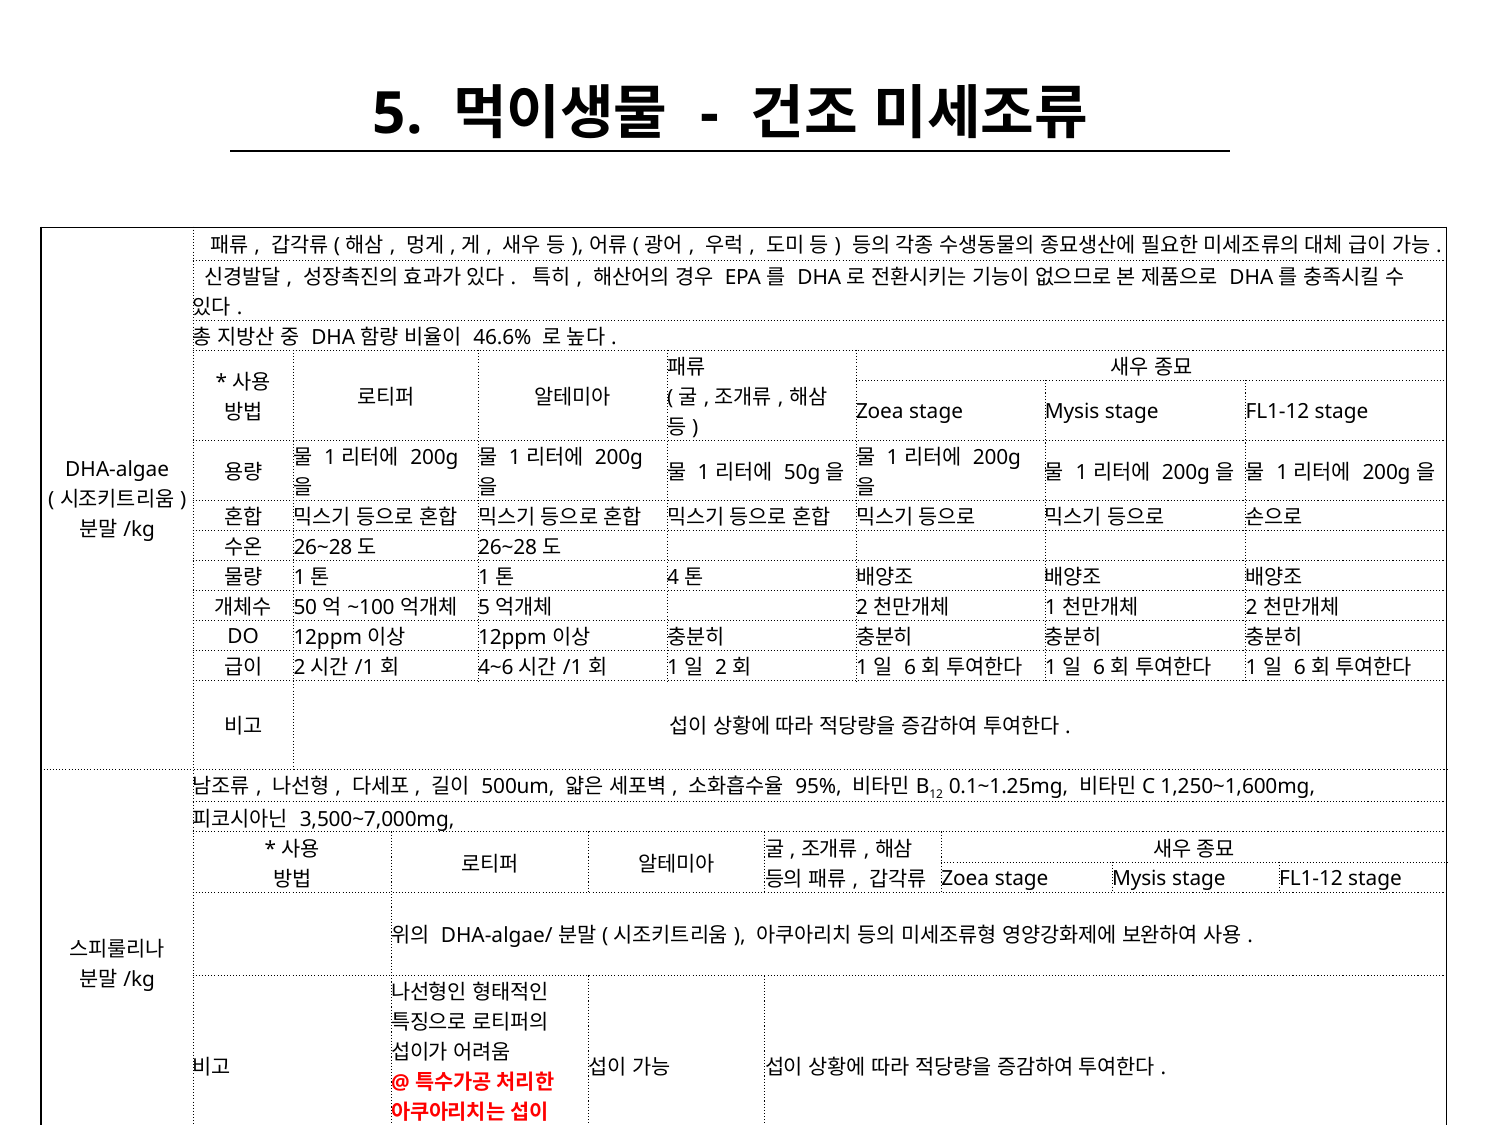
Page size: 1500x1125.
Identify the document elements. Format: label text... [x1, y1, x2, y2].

table_cell 용량 [193, 440, 294, 500]
table_cell 1일 6회 투여한다 [1246, 651, 1446, 681]
table_cell 충분히 [667, 621, 856, 651]
table_cell 섭이 가능 [588, 976, 765, 1125]
table_cell 물 1리터에 200g을 [294, 440, 478, 500]
table_cell 4~6시간/1회 [478, 651, 667, 681]
table_cell 급이 [193, 651, 294, 681]
table_cell 혼합 [193, 500, 294, 531]
table_cell 배양조 [1246, 561, 1446, 591]
table_header DHA-algae (시조키트리움) 분말/kg [42, 228, 193, 769]
table_cell Mysis stage [1112, 862, 1279, 892]
table_cell FL1-12 stage [1246, 380, 1446, 440]
table_cell 손으로 [1246, 500, 1446, 531]
table_cell 2천만개체 [1246, 591, 1446, 621]
table_cell *사용 방법 [193, 832, 391, 892]
table_cell 패류 (굴,조개류,해삼 등) [667, 350, 856, 440]
table_cell 26~28도 [294, 531, 478, 561]
table_cell 1일 2회 [667, 651, 856, 681]
table_cell [1246, 531, 1446, 561]
table_cell 믹스기 등으로 혼합 [667, 500, 856, 531]
table_cell 섭이 상황에 따라 적당량을 증감하여 투여한다. [294, 681, 1446, 769]
table_cell *사용 방법 [193, 350, 294, 440]
table_cell 1톤 [478, 561, 667, 591]
table_cell [667, 591, 856, 621]
table_cell 남조류, 나선형, 다세포, 길이 500um, 얇은 세포벽, 소화흡수율 95%, 비타민B12 0.1~1.25mg, 비타민C 1,250~1,600mg, [193, 769, 1446, 802]
table_cell 12ppm이상 [478, 621, 667, 651]
table_cell 피코시아닌 3,500~7,000mg, [193, 802, 1446, 832]
table_cell 물 1리터에 200g을 [478, 440, 667, 500]
table_cell 2천만개체 [856, 591, 1045, 621]
table_cell 새우 종묘 [941, 832, 1446, 862]
table_cell 배양조 [1045, 561, 1246, 591]
table_cell DO [193, 621, 294, 651]
table_cell [193, 892, 391, 976]
table_cell Zoea stage [856, 380, 1045, 440]
table_cell Mysis stage [1045, 380, 1246, 440]
table_cell 비고 [193, 976, 391, 1125]
table_cell [1045, 531, 1246, 561]
table_cell 로티퍼 [391, 832, 588, 892]
table_cell 개체수 [193, 591, 294, 621]
table_cell 50억~100억개체 [294, 591, 478, 621]
table_cell 물 1리터에 200g을 [1246, 440, 1446, 500]
table_cell 1일 6회 투여한다 [1045, 651, 1246, 681]
table_cell 믹스기 등으로 [1045, 500, 1246, 531]
table_cell 충분히 [1045, 621, 1246, 651]
table_cell 4톤 [667, 561, 856, 591]
table_cell 2시간/1회 [294, 651, 478, 681]
table_header 5. 먹이생물 - 건조 미세조류 [230, 66, 1230, 150]
table_cell 위의 DHA-algae/분말(시조키트리움), 아쿠아리치 등의 미세조류형 영양강화제에 보완하여 사용. [391, 892, 1446, 976]
table_cell 물량 [193, 561, 294, 591]
table_cell 신경발달, 성장촉진의 효과가 있다. 특히, 해산어의 경우 EPA를 DHA로 전환시키는 기능이 없으므로 본 제품으로 DHA를 충족시킬 수 있다. [193, 260, 1446, 320]
table_cell 섭이 상황에 따라 적당량을 증감하여 투여한다. [765, 976, 1446, 1125]
table_cell 물 1리터에 200g을 [856, 440, 1045, 500]
table_cell [856, 531, 1045, 561]
table_cell 로티퍼 [294, 350, 478, 440]
table_cell [667, 531, 856, 561]
table_cell 믹스기 등으로 혼합 [294, 500, 478, 531]
table_cell 충분히 [856, 621, 1045, 651]
table_cell 믹스기 등으로 혼합 [478, 500, 667, 531]
table_cell Zoea stage [941, 862, 1112, 892]
table_cell 알테미아 [588, 832, 765, 892]
table_cell 알테미아 [478, 350, 667, 440]
table_cell 26~28도 [478, 531, 667, 561]
table_cell 총 지방산 중 DHA함량 비율이 46.6% 로 높다. [193, 320, 1446, 350]
table_cell 스피룰리나 분말/kg [42, 769, 193, 1125]
table_cell 물 1리터에 200g을 [1045, 440, 1246, 500]
table_cell 5억개체 [478, 591, 667, 621]
table_cell 1일 6회 투여한다 [856, 651, 1045, 681]
table_cell 배양조 [856, 561, 1045, 591]
table_header 패류, 갑각류(해삼, 멍게,게, 새우 등),어류(광어, 우럭, 도미 등) 등의 각종 수생동물의 종묘생산에 필요한 미세조류의 대체 급이 가능. [193, 228, 1446, 260]
table_cell 1톤 [294, 561, 478, 591]
table_cell 충분히 [1246, 621, 1446, 651]
table_cell 굴,조개류,해삼 등의 패류, 갑각류 [765, 832, 941, 892]
table_cell 수온 [193, 531, 294, 561]
table_cell 12ppm이상 [294, 621, 478, 651]
table_cell FL1-12 stage [1279, 862, 1446, 892]
table_cell 비고 [193, 681, 294, 769]
table_cell 물 1리터에 50g을 [667, 440, 856, 500]
table_cell 믹스기 등으로 [856, 500, 1045, 531]
table_cell 나선형인 형태적인 특징으로 로티퍼의 섭이가 어려움 @특수가공 처리한 아쿠아리치는 섭이 가능함@ [391, 976, 588, 1125]
table_cell 1천만개체 [1045, 591, 1246, 621]
table_cell 새우 종묘 [856, 350, 1446, 380]
